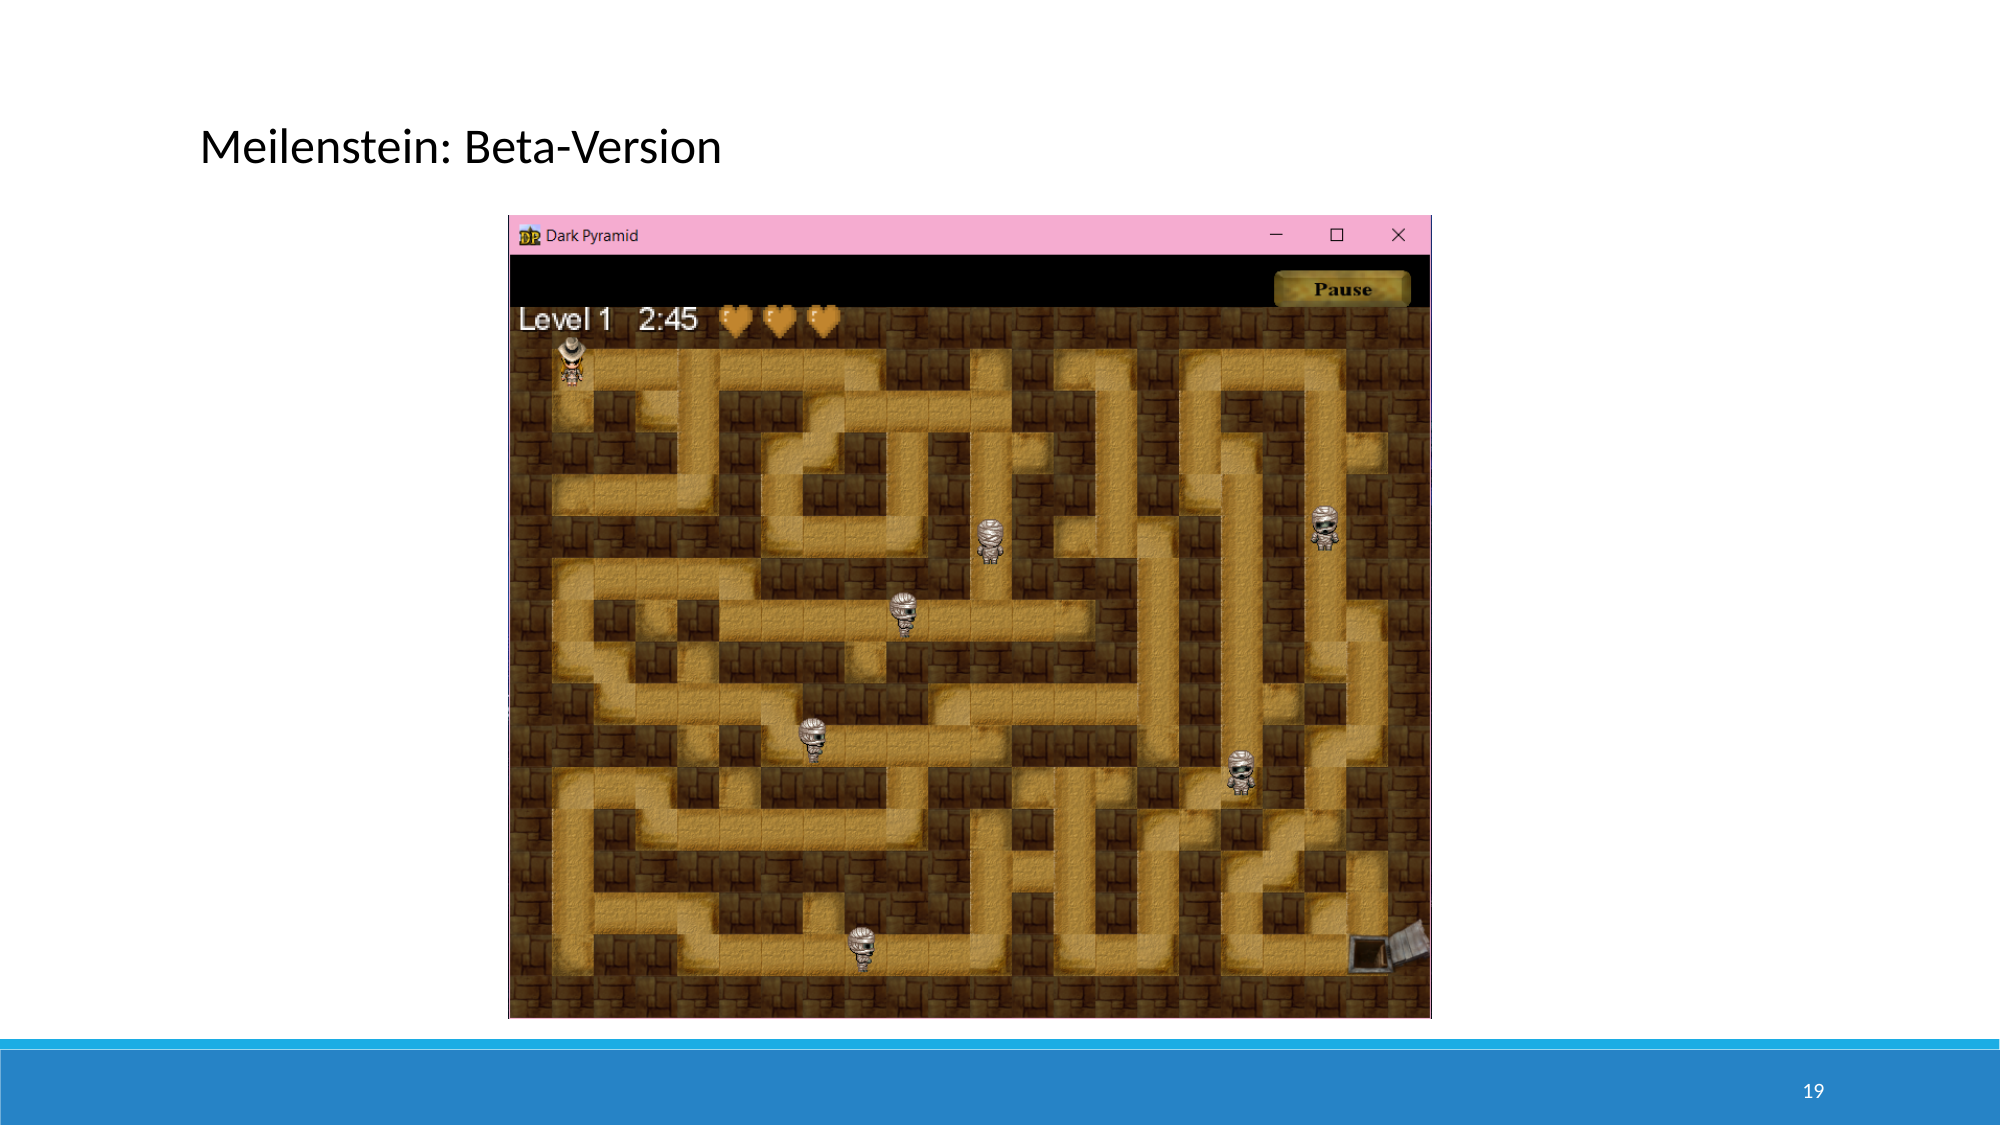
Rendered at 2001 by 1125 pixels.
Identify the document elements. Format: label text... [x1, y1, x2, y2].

picture [507, 215, 1433, 1020]
slide_number 19 [1624, 1059, 1840, 1120]
text_box Meilenstein: Beta-Version [184, 105, 1954, 181]
